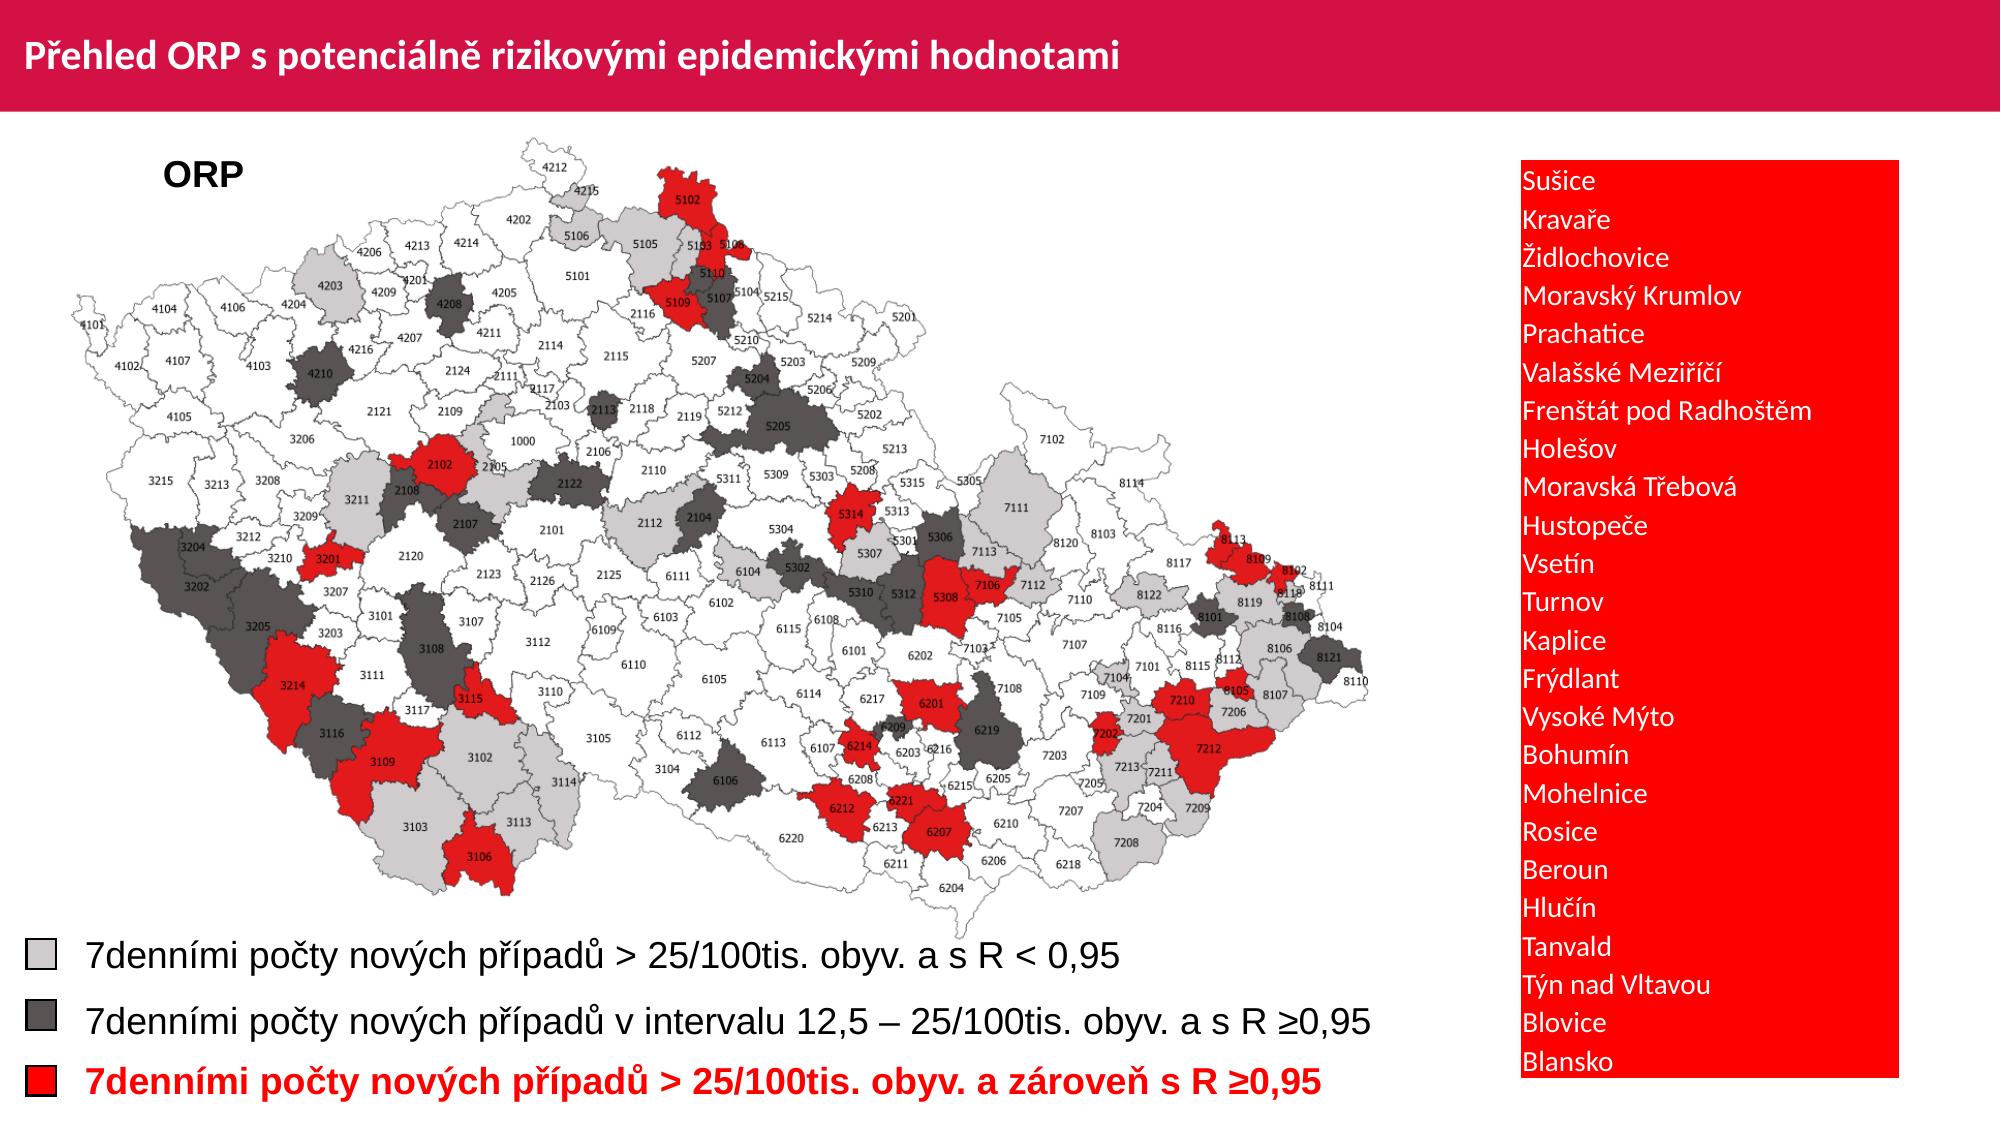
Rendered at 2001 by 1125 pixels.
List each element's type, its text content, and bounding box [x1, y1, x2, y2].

table_cell Moravský Krumlov [1521, 275, 1899, 313]
text_box [25, 938, 41, 970]
picture [41, 120, 1399, 983]
table_cell Prachatice [1521, 313, 1899, 351]
table_cell Blovice [1521, 1002, 1899, 1040]
table_header Sušice [1521, 160, 1899, 198]
title Přehled ORP s potenciálně rizikovými epidemickými hodnotami [9, 0, 1811, 112]
table_cell Moravská Třebová [1521, 466, 1899, 504]
text_box 7denními počty nových případů > 25/100tis. obyv. a s R < 0,95 [70, 923, 1521, 984]
table_cell Týn nad Vltavou [1521, 963, 1899, 1002]
table_cell Mohelnice [1521, 772, 1899, 810]
table_cell Frýdlant [1521, 657, 1899, 696]
table_cell Rosice [1521, 810, 1899, 849]
table_cell Beroun [1521, 849, 1899, 887]
table_cell Hlučín [1521, 887, 1899, 925]
table_cell Tanvald [1521, 925, 1899, 963]
table_cell Vsetín [1521, 542, 1899, 581]
table_cell Frenštát pod Radhoštěm [1521, 389, 1899, 428]
table_cell Židlochovice [1521, 236, 1899, 275]
table_cell Bohumín [1521, 734, 1899, 772]
text_box 7denními počty nových případů v intervalu 12,5 – 25/100tis. obyv. a s R ≥0,95 [70, 989, 1521, 1049]
table_cell Kaplice [1521, 619, 1899, 657]
table_cell Holešov [1521, 428, 1899, 466]
text_box [25, 1065, 57, 1097]
table_cell Turnov [1521, 581, 1899, 619]
table_cell Valašské Meziříčí [1521, 351, 1899, 389]
table_cell Kravaře [1521, 198, 1899, 236]
table_cell Hustopeče [1521, 504, 1899, 542]
table_cell Blansko [1521, 1040, 1899, 1078]
table_cell Vysoké Mýto [1521, 696, 1899, 734]
text_box [25, 999, 57, 1031]
text_box 7denními počty nových případů > 25/100tis. obyv. a zároveň s R ≥0,95 [70, 1049, 1535, 1110]
